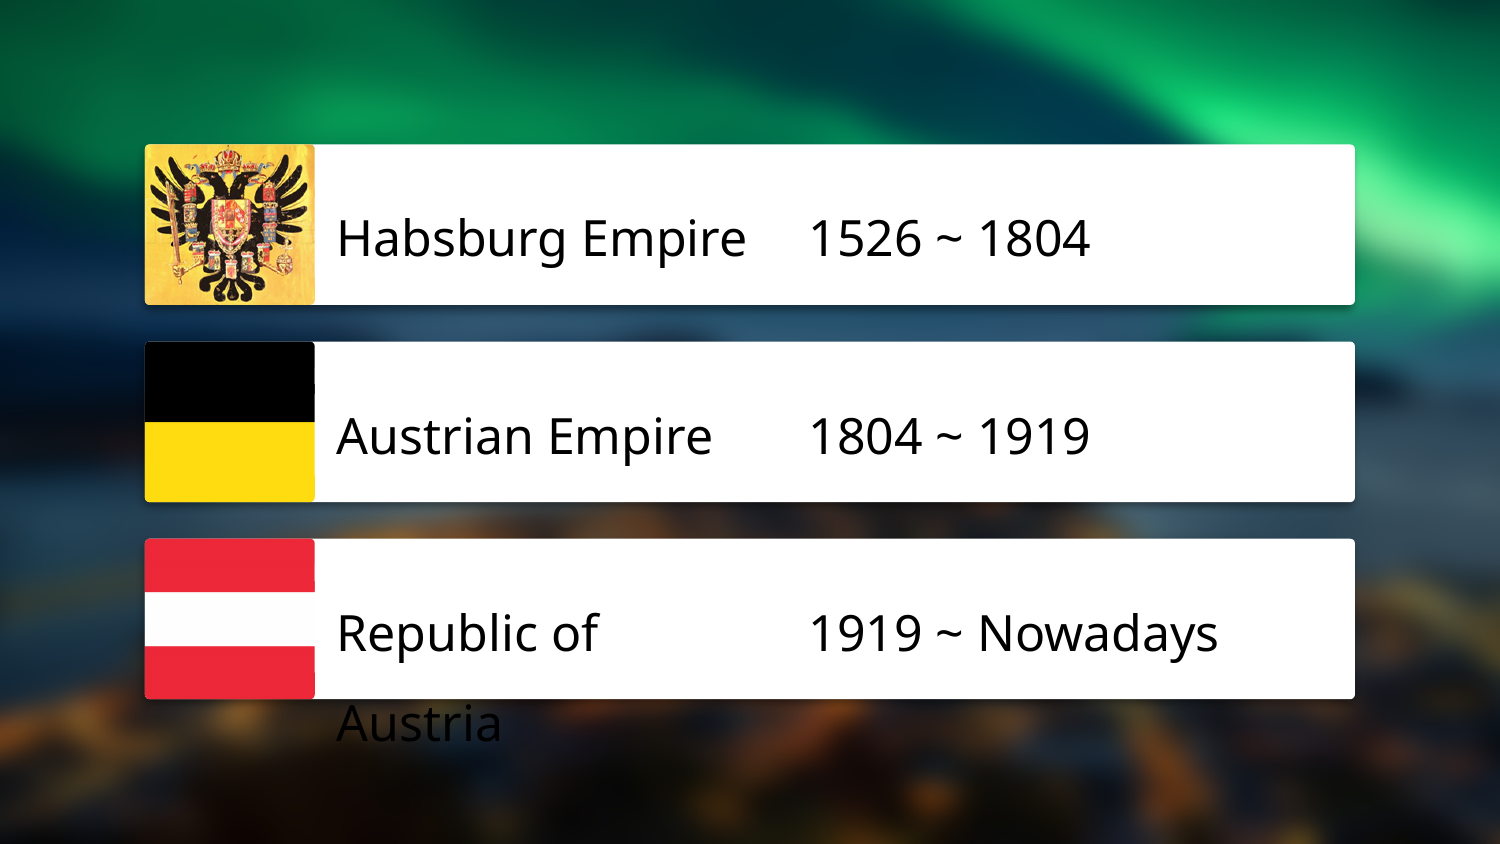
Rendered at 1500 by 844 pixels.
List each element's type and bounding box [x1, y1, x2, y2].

picture [0, 0, 1500, 844]
text_box [144, 144, 1356, 306]
text_box [144, 341, 1356, 503]
text_box [144, 538, 1356, 700]
